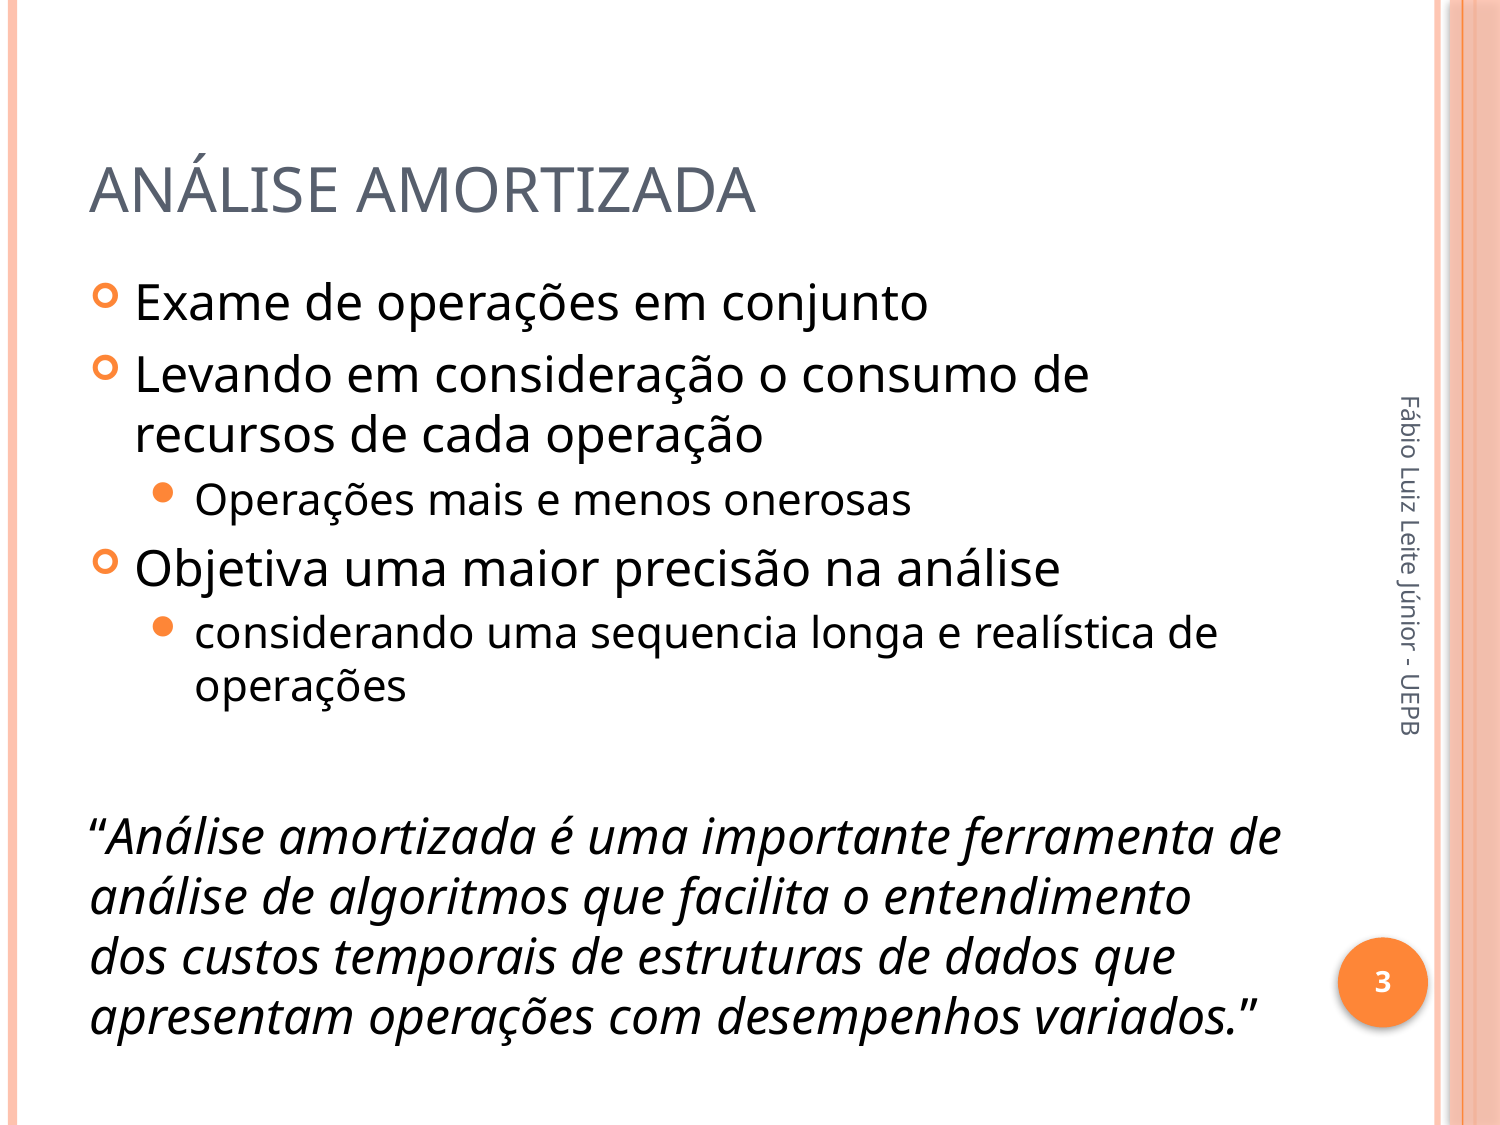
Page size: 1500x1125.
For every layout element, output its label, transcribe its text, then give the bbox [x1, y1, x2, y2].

title Análise amortizada [75, 45, 1300, 233]
list Exame de operações em conjunto Levando em consideração o consumo de recursos de cada operação Operações mais e menos onerosas Objetiva uma maior precisão na análise considerando uma sequencia longa e realística de operações “Análise amortizada é uma importante ferramenta de análise de algoritmos que facilita o entendimento dos custos temporais de estruturas de dados que apresentam operações com desempenhos variados.” [75, 262, 1300, 1062]
footer Fábio Luiz Leite Júnior - UEPB [1379, 380, 1440, 906]
slide_number 3 [1333, 940, 1434, 1027]
